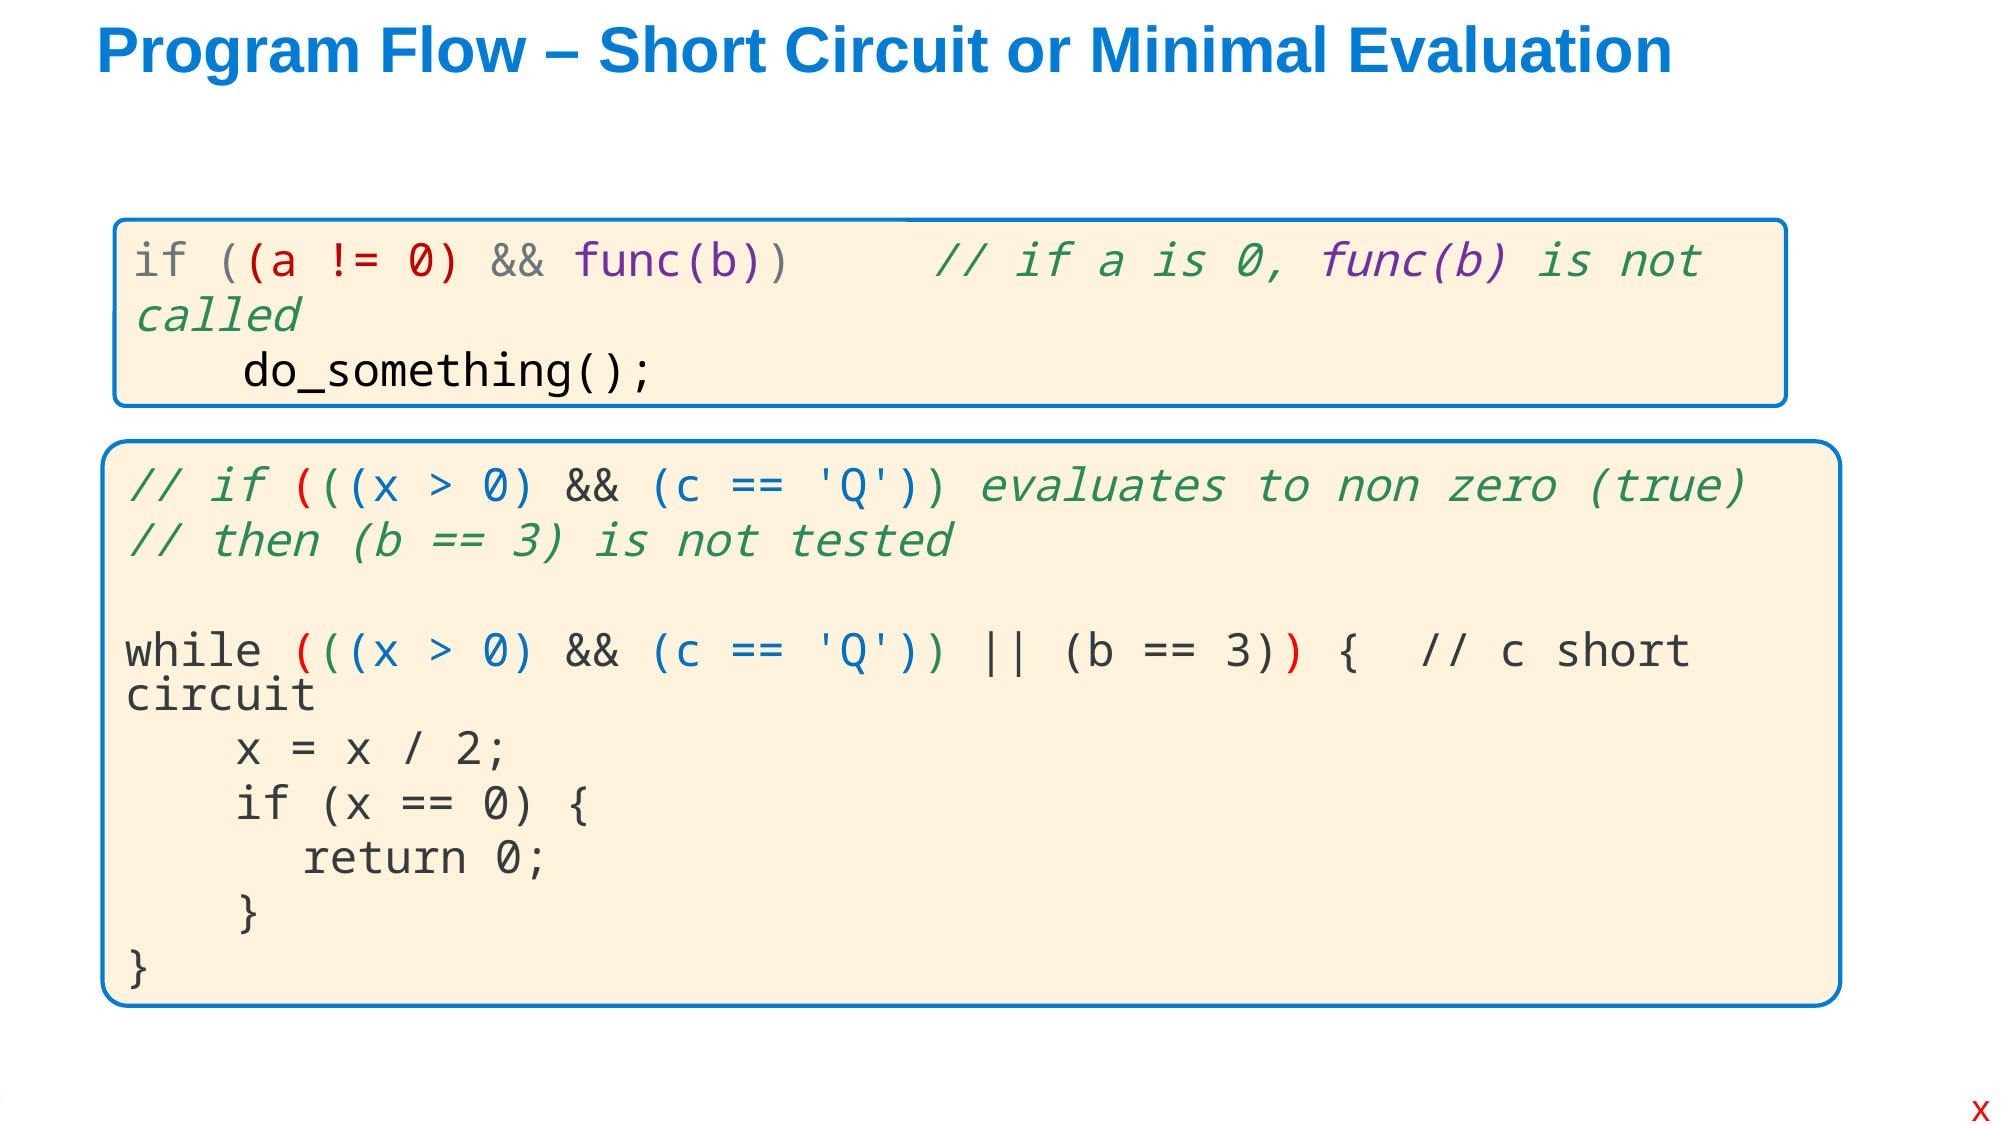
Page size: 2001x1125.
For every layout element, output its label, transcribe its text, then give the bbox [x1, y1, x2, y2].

title Program Flow – Short Circuit or Minimal Evaluation [81, 13, 1807, 94]
text_box // if (((x > 0) && (c == 'Q')) evaluates to non zero (true) // then (b == 3) is not tested while (((x > 0) && (c == 'Q')) || (b == 3)) { // c short circuit x = x / 2; if (x == 0) { return 0; } } [102, 441, 1841, 1006]
text_box if ((a != 0) && func(b)) // if a is 0, func(b) is not called do_something(); [114, 219, 1786, 406]
text_box x [1956, 1076, 2000, 1125]
